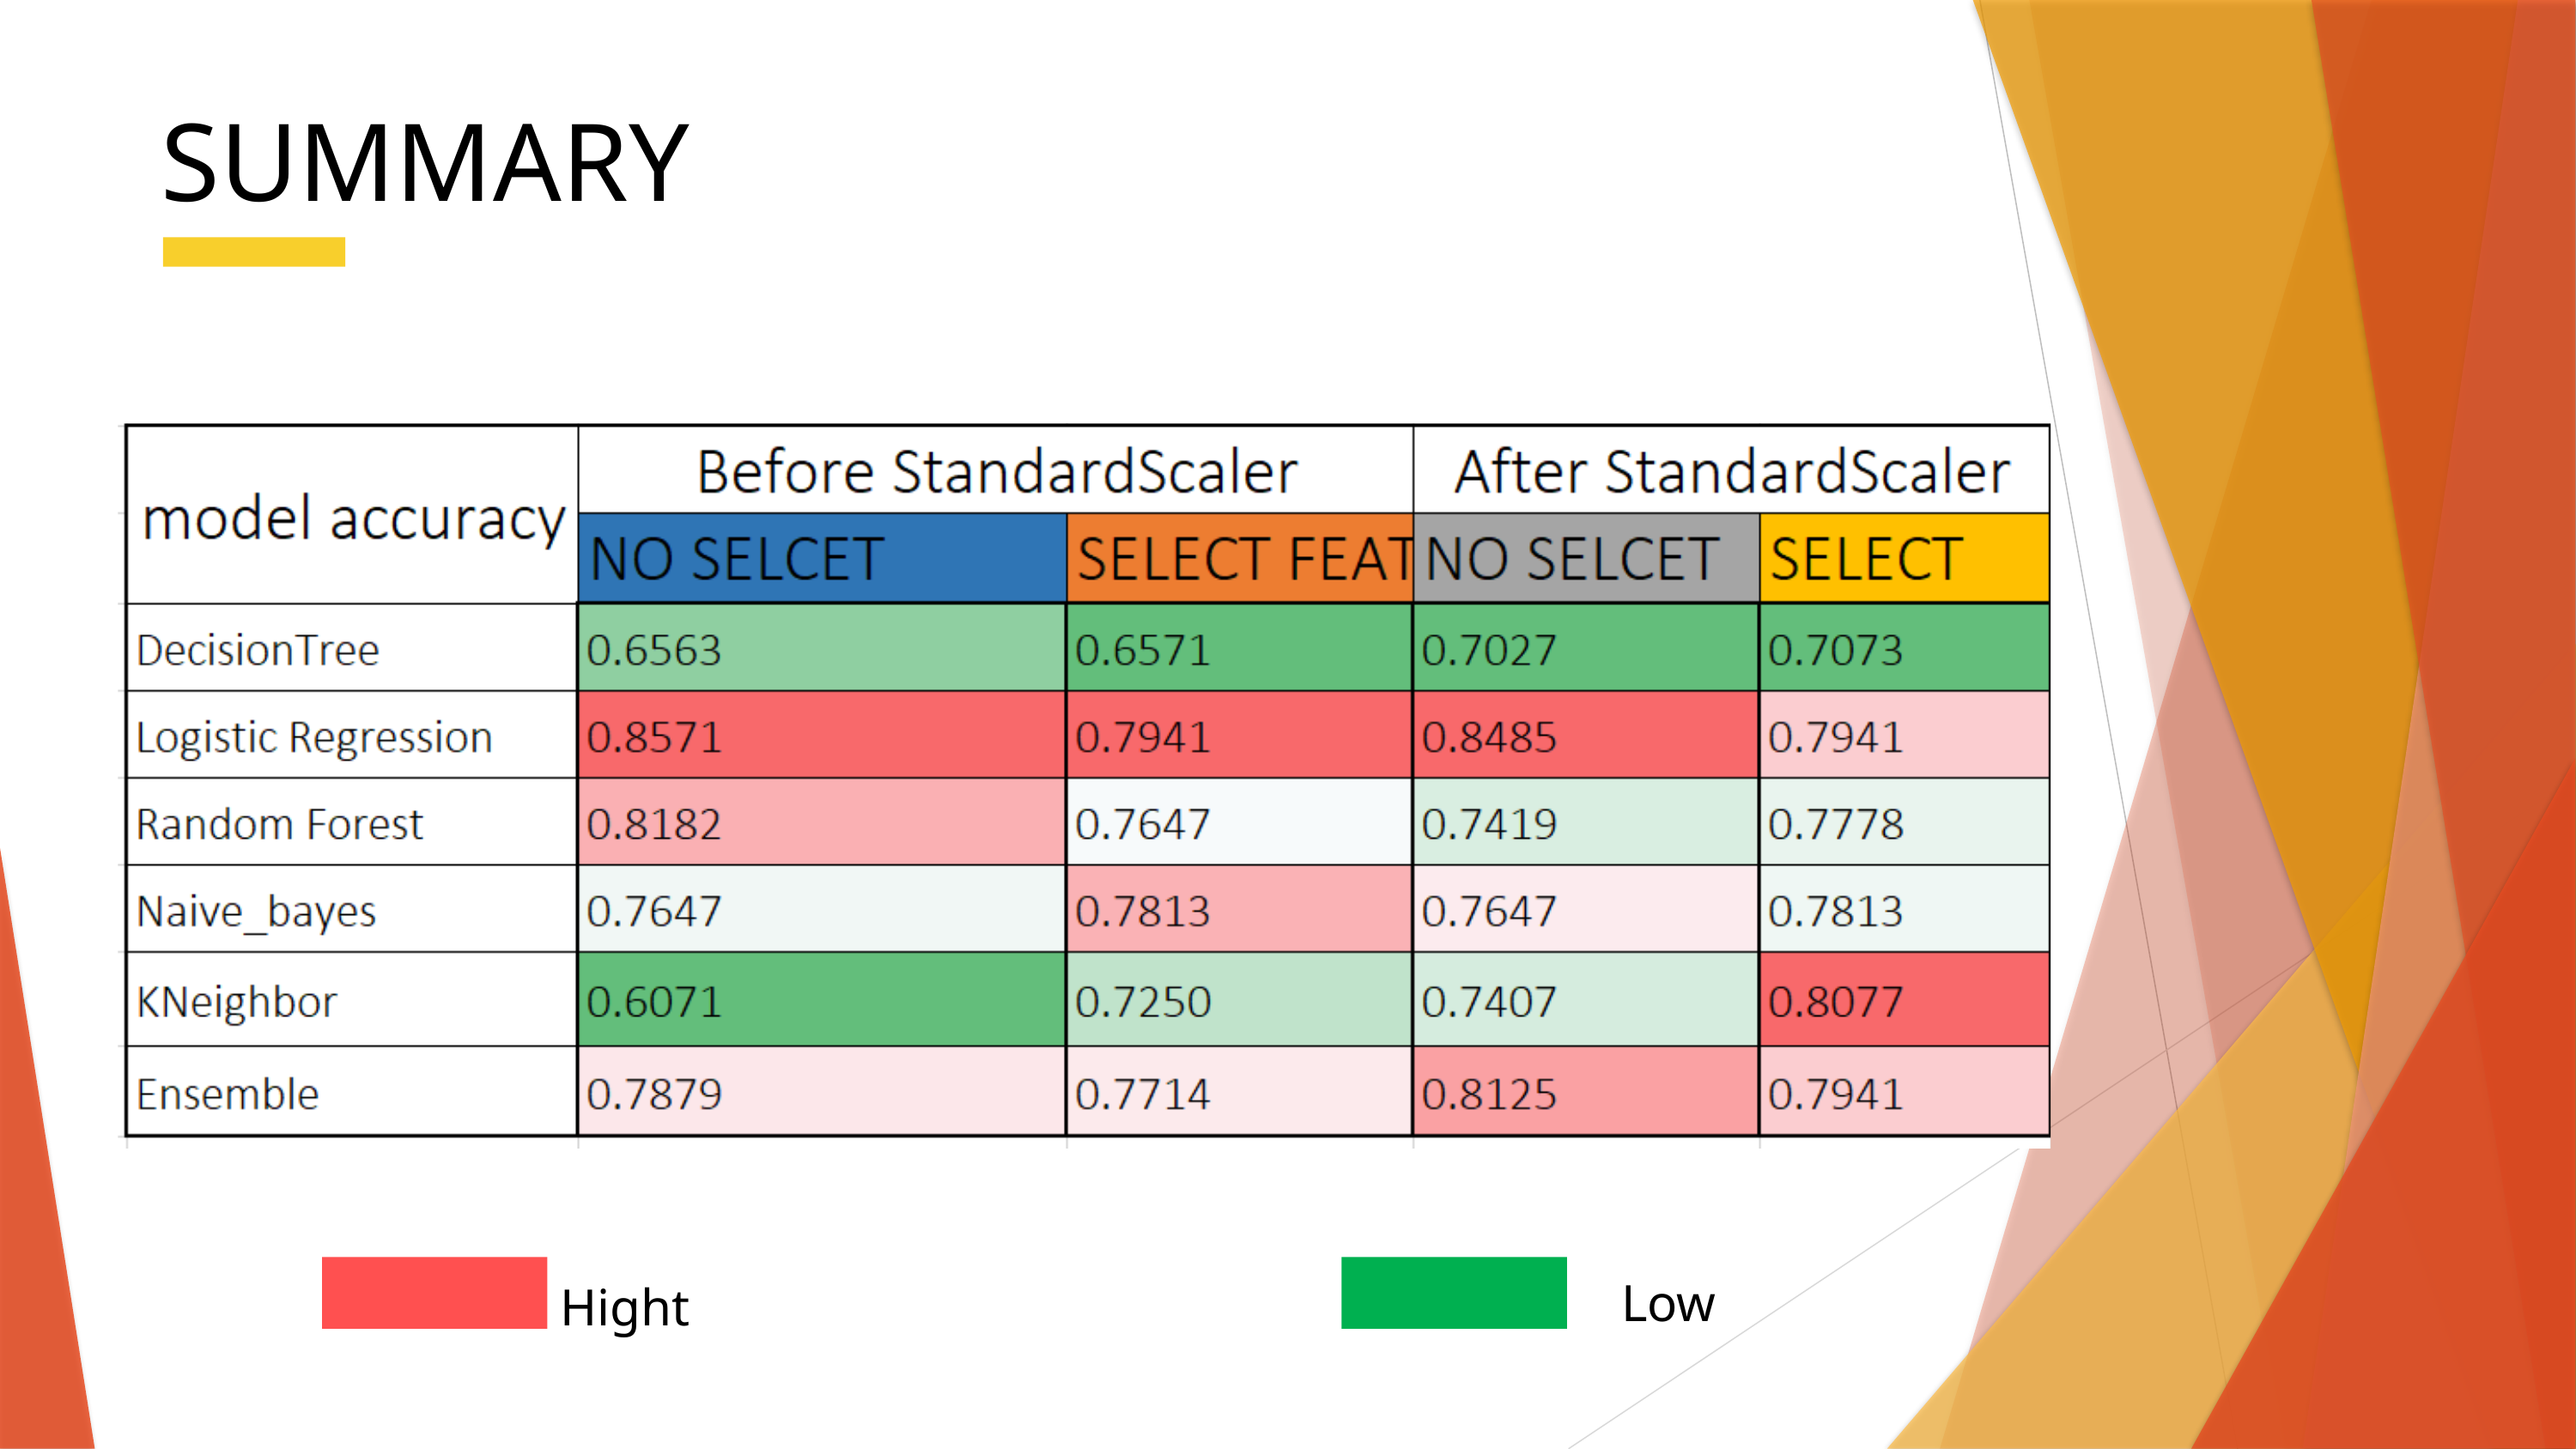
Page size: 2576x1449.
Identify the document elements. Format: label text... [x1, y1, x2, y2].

text_box [1340, 1256, 1568, 1331]
picture [117, 423, 2051, 1149]
text_box Hight [547, 1211, 837, 1343]
text_box Low [1608, 1207, 1846, 1338]
text_box [320, 1256, 547, 1331]
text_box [160, 105, 1820, 268]
